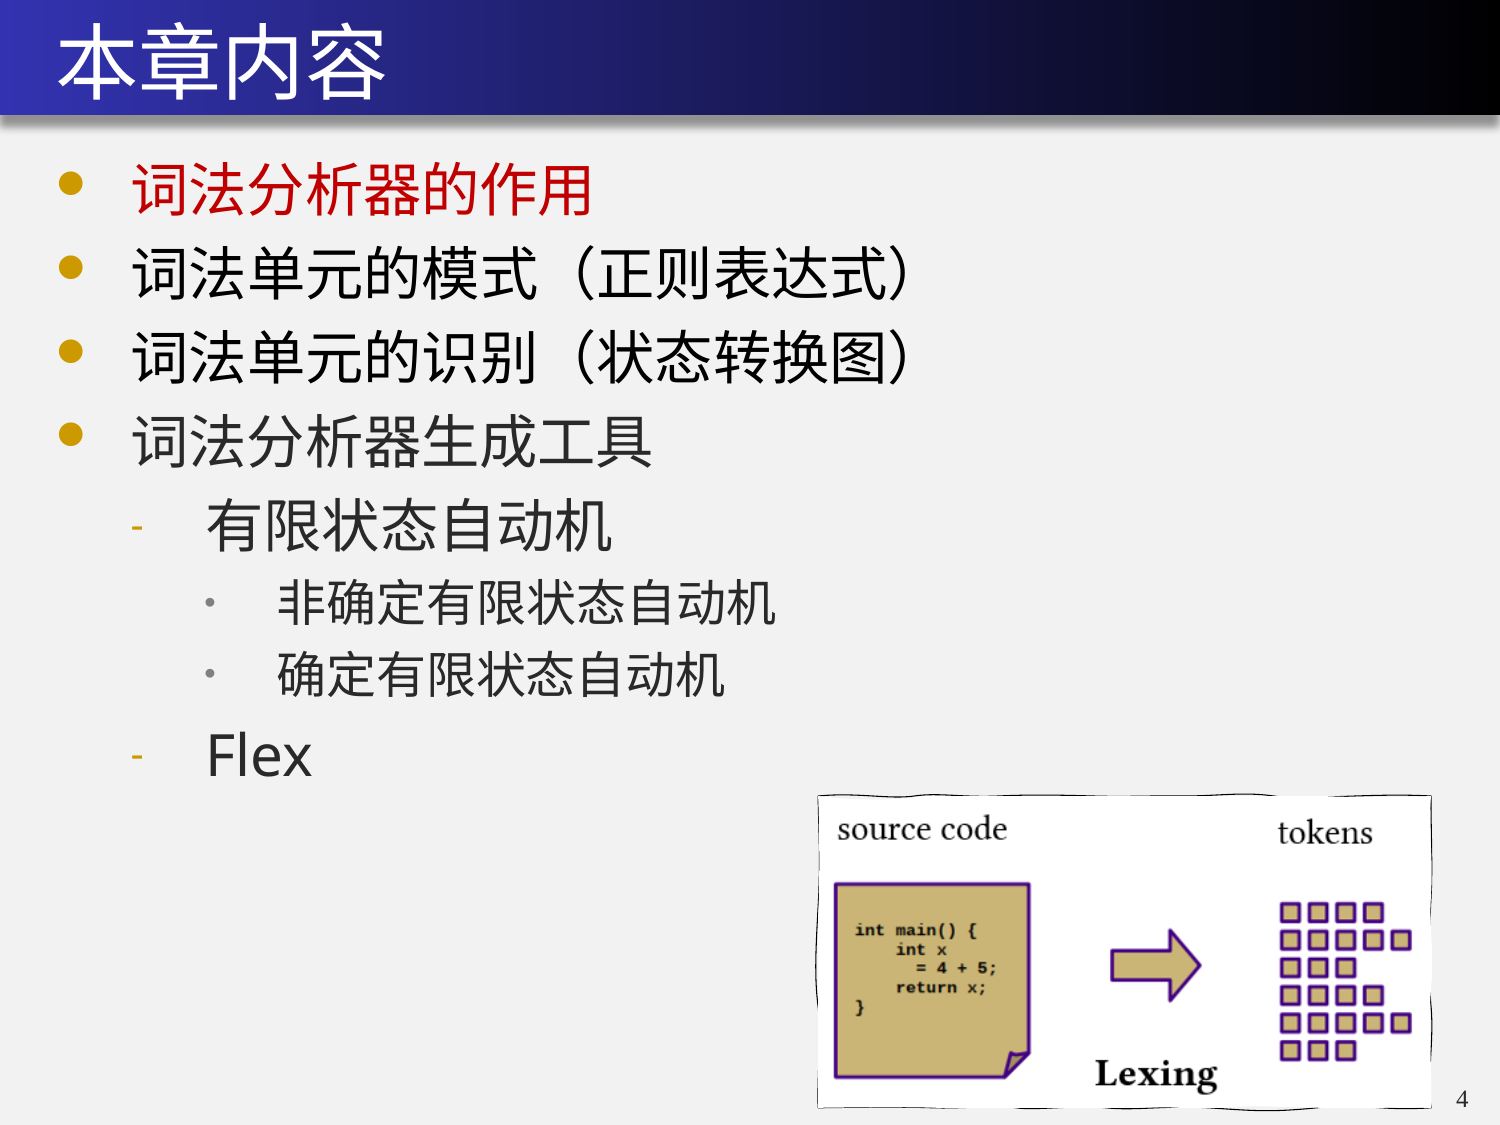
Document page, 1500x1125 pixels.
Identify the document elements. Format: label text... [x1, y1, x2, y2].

slide_number 3 [1433, 1087, 1475, 1113]
title 本章内容 [53, 8, 724, 199]
text_box 词法分析器的作用 词法单元的模式（正则表达式） 词法单元的识别（状态转换图） 词法分析器生成工具 有限状态自动机 非确定有限状态自动机 确定有限状态自动机 Flex [53, 137, 1059, 788]
picture [817, 795, 1432, 1109]
